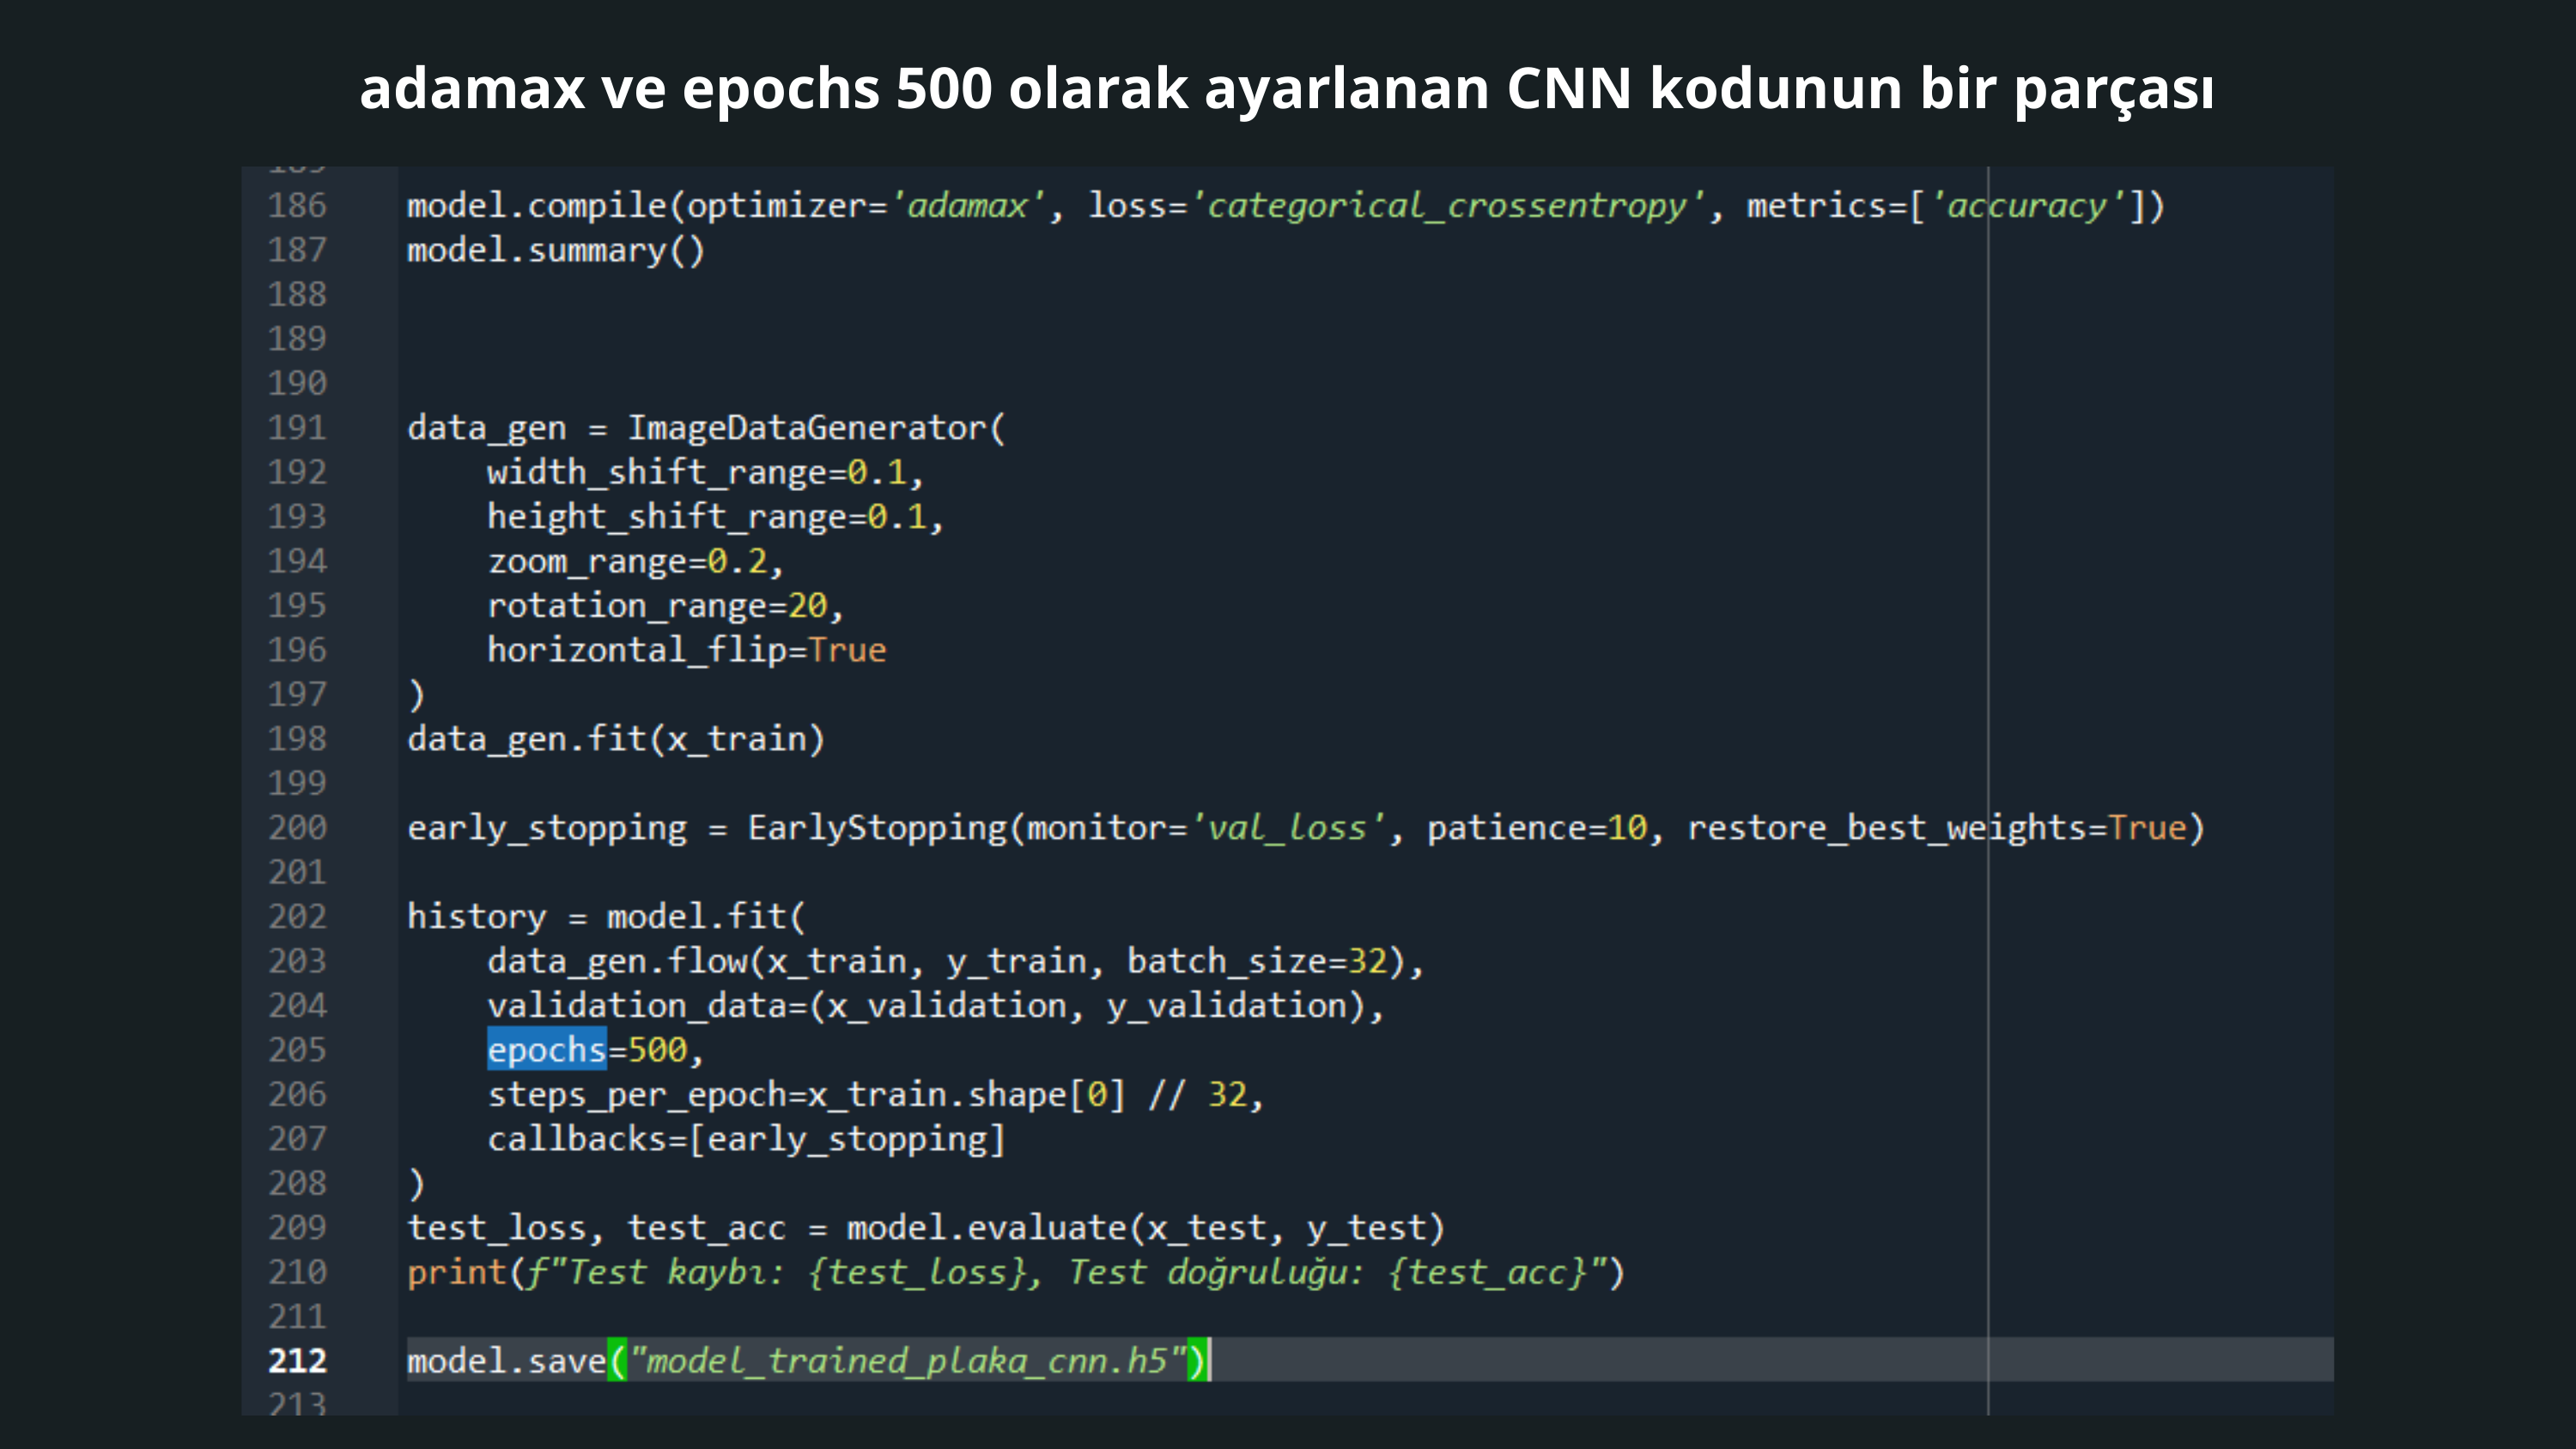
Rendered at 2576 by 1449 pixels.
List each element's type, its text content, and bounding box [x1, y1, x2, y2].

text_box [241, 167, 2335, 1416]
text_box adamax ve epochs 500 olarak ayarlanan CNN kodunun bir parçası [144, 39, 2451, 120]
